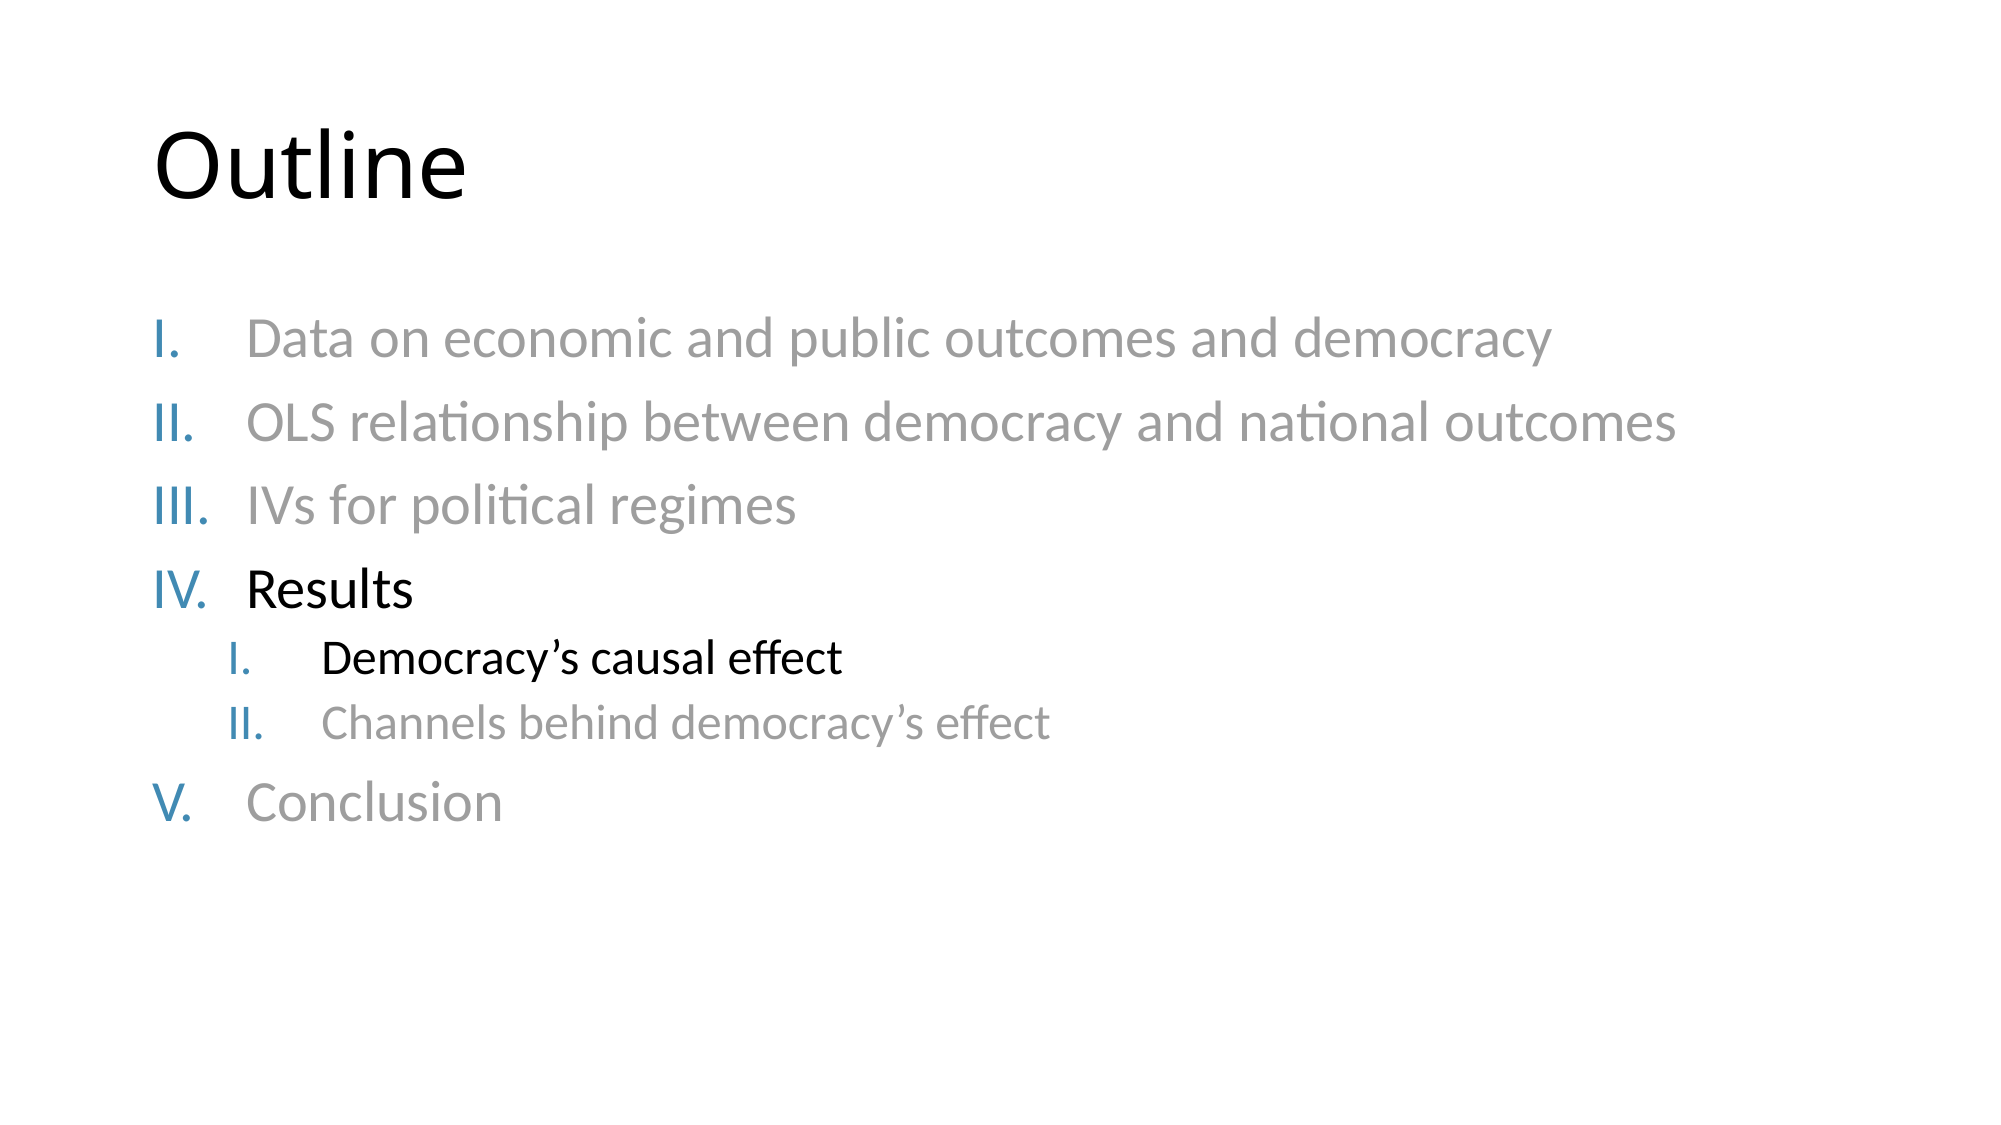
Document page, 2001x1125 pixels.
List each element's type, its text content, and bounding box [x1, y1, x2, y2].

list Data on economic and public outcomes and democracy OLS relationship between democracy and national outcomes IVs for political regimes Results Democracy’s causal effect Channels behind democracy’s effect Conclusion [137, 299, 1863, 1014]
title Outline [137, 59, 1863, 278]
